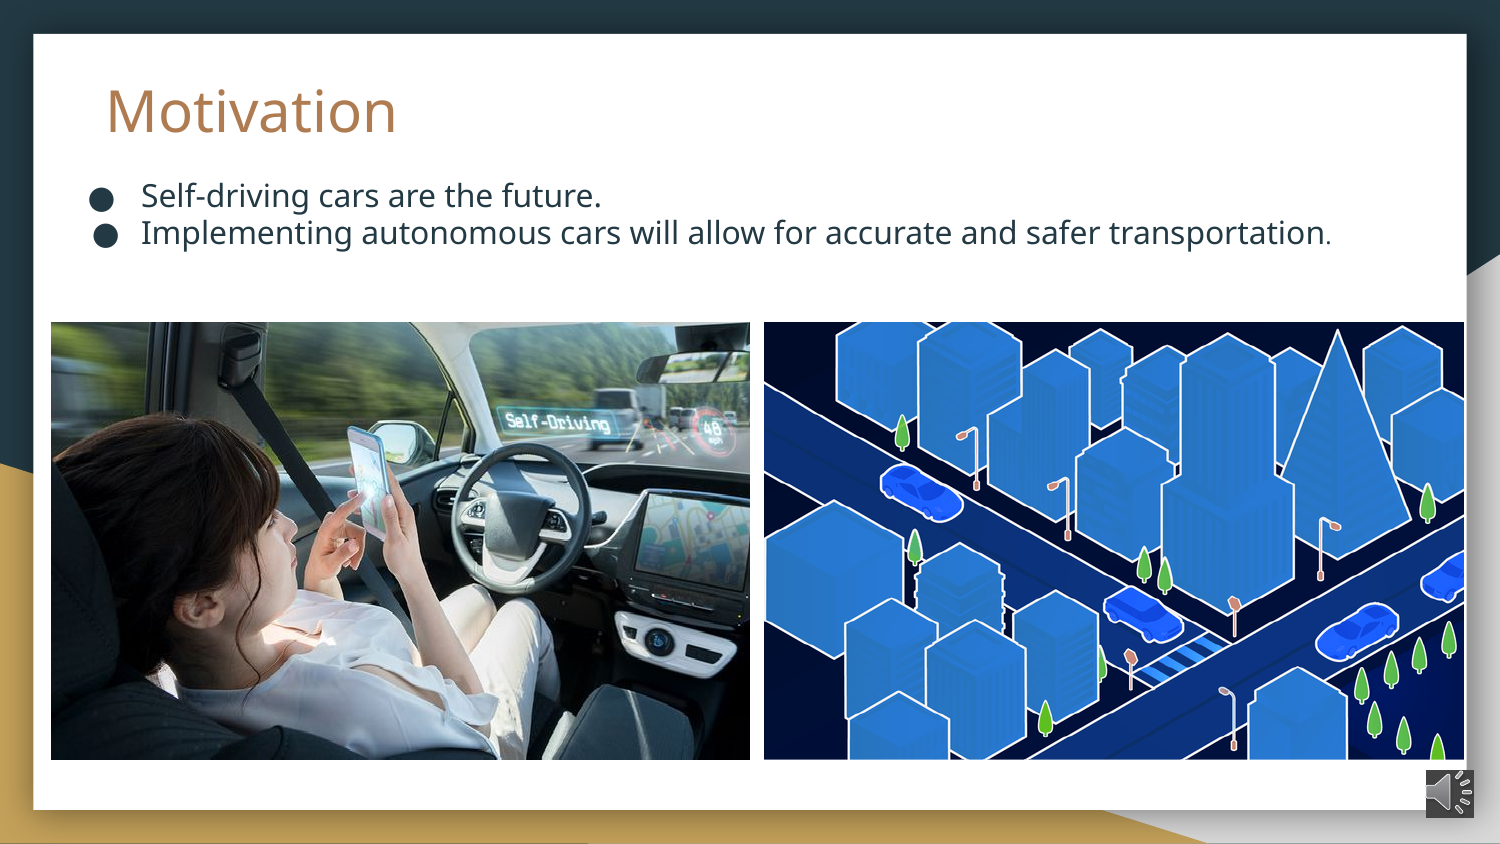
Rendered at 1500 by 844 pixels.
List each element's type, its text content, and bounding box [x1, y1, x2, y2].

picture [1424, 768, 1476, 820]
title Motivation [90, 55, 1323, 164]
list Self-driving cars are the future. Implementing autonomous cars will allow for accurate and safer transportation. [51, 164, 1450, 298]
picture [50, 322, 751, 760]
picture [764, 322, 1464, 760]
